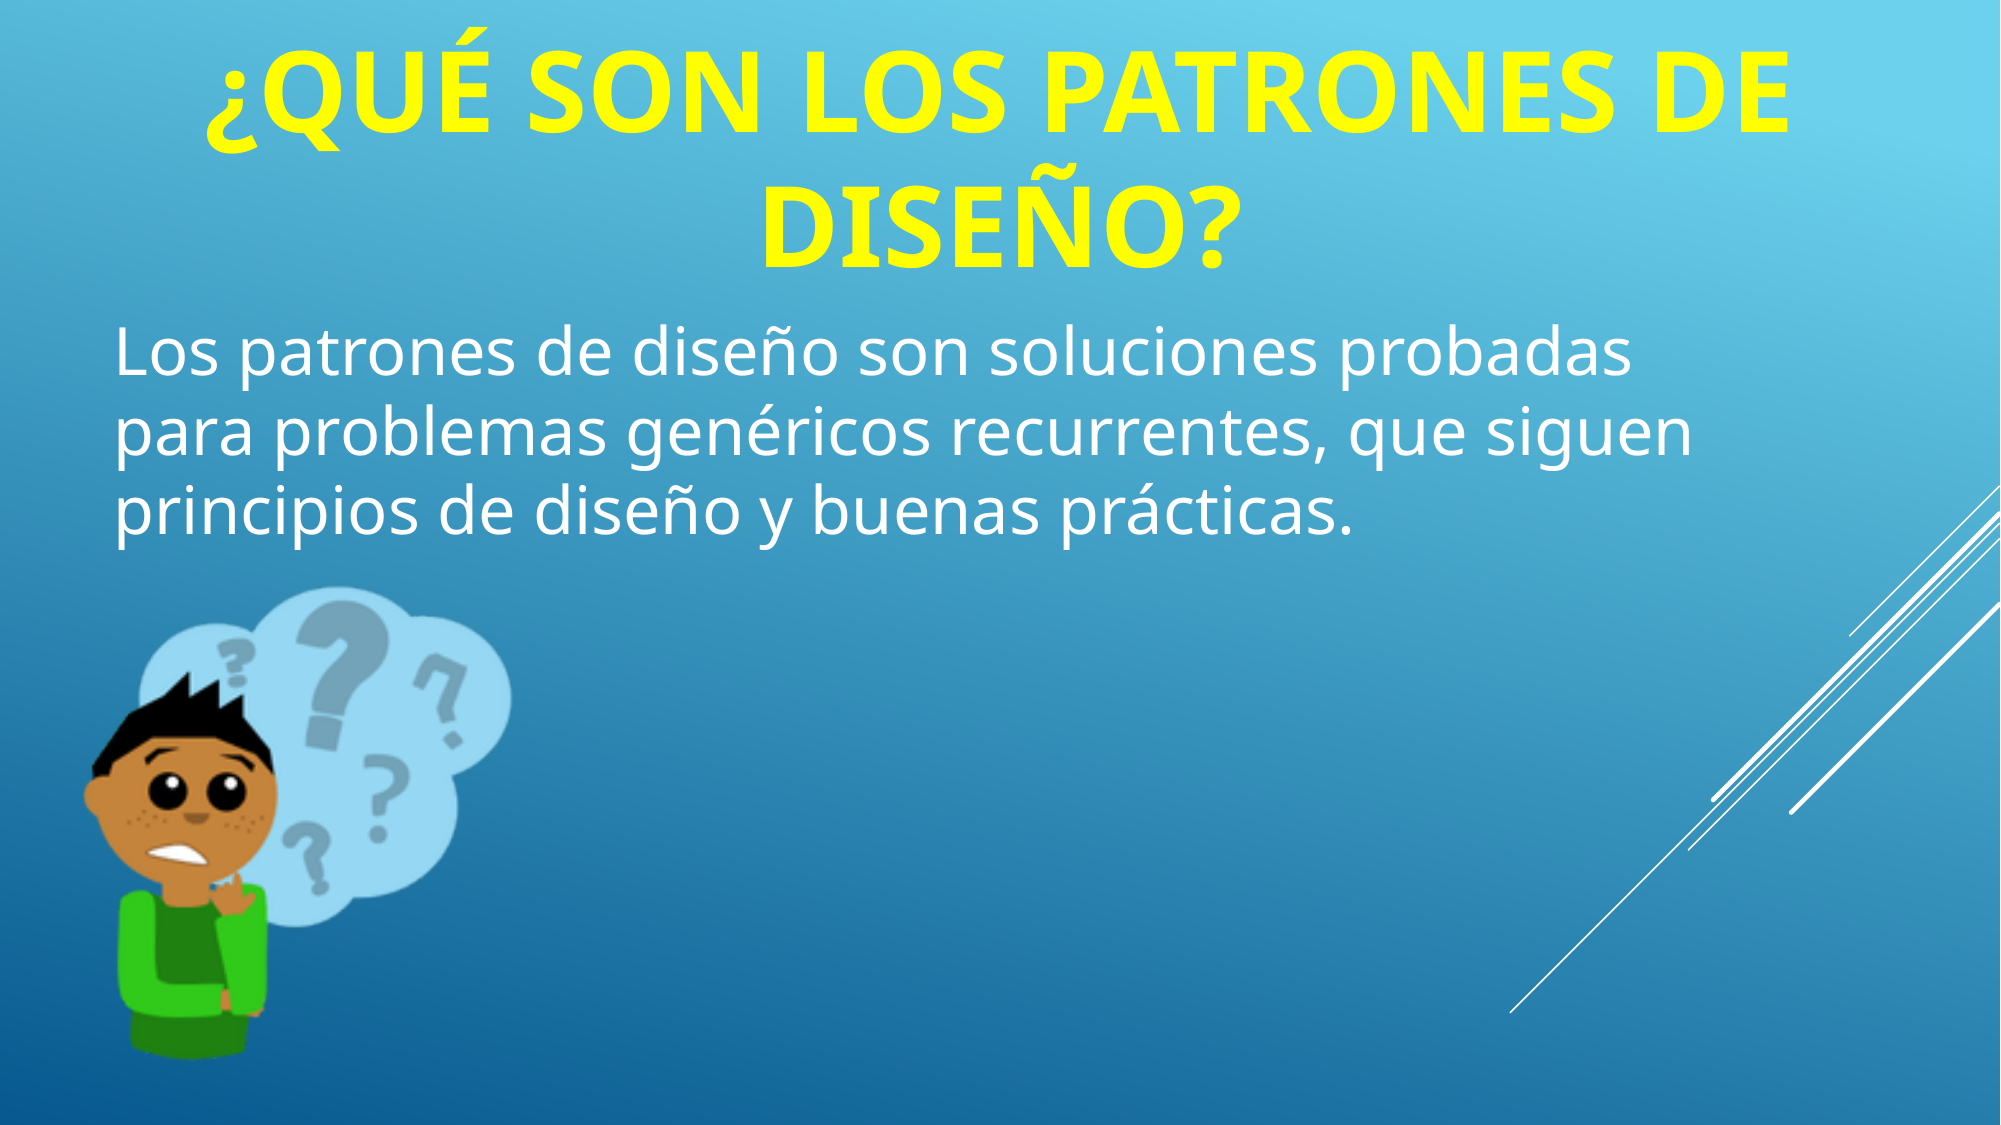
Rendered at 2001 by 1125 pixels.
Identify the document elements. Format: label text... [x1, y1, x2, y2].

title ¿Qué SON LOS PATRONES DE DISEÑO? [0, 0, 2000, 311]
picture [77, 576, 519, 1069]
list Los patrones de diseño son soluciones probadas para problemas genéricos recurrentes, que siguen principios de diseño y buenas prácticas. [98, 220, 1757, 636]
